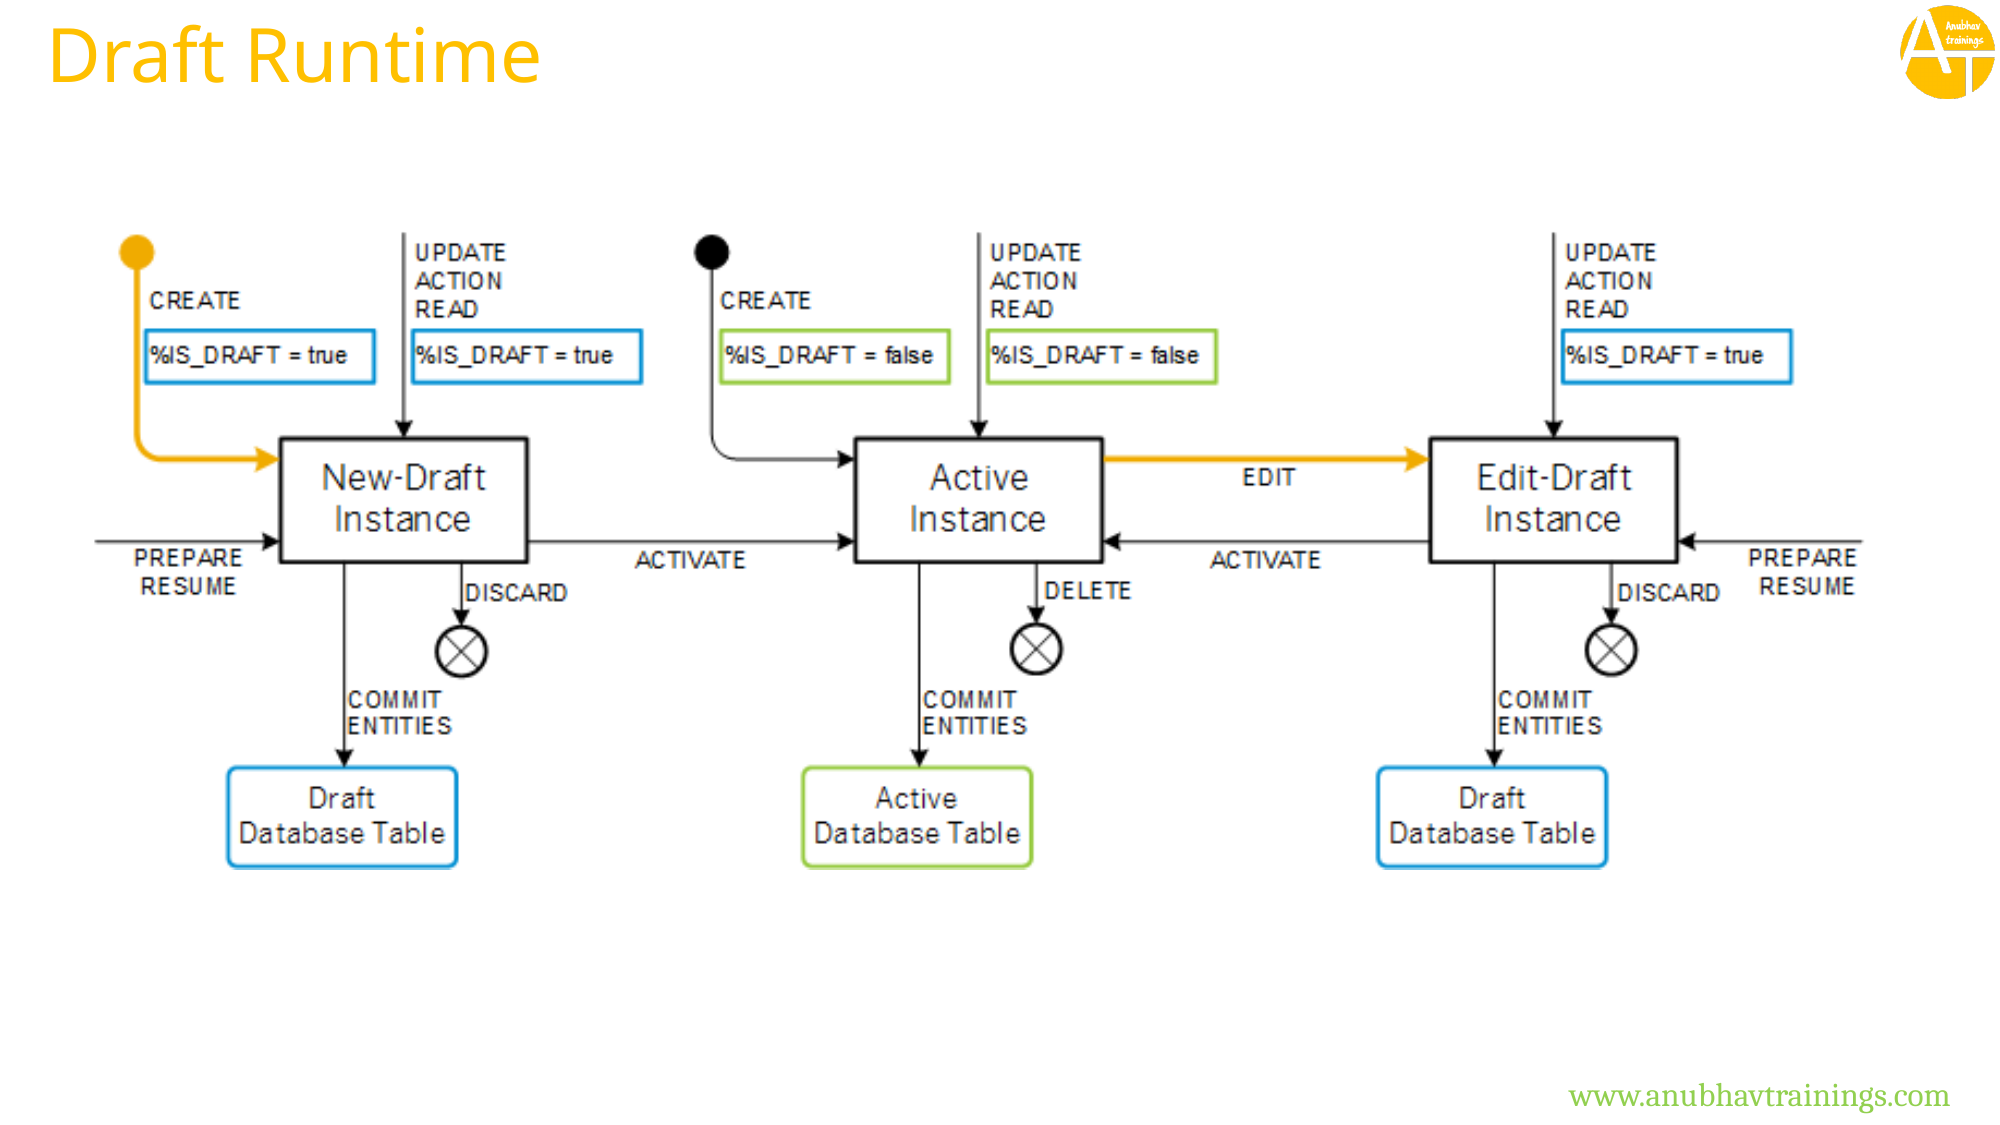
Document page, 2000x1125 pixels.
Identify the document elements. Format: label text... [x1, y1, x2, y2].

text_box Draft Runtime [31, 0, 1874, 105]
picture [93, 231, 1873, 870]
text_box www.anubhavtrainings.com [1554, 1065, 2000, 1121]
picture [1891, 0, 2000, 107]
